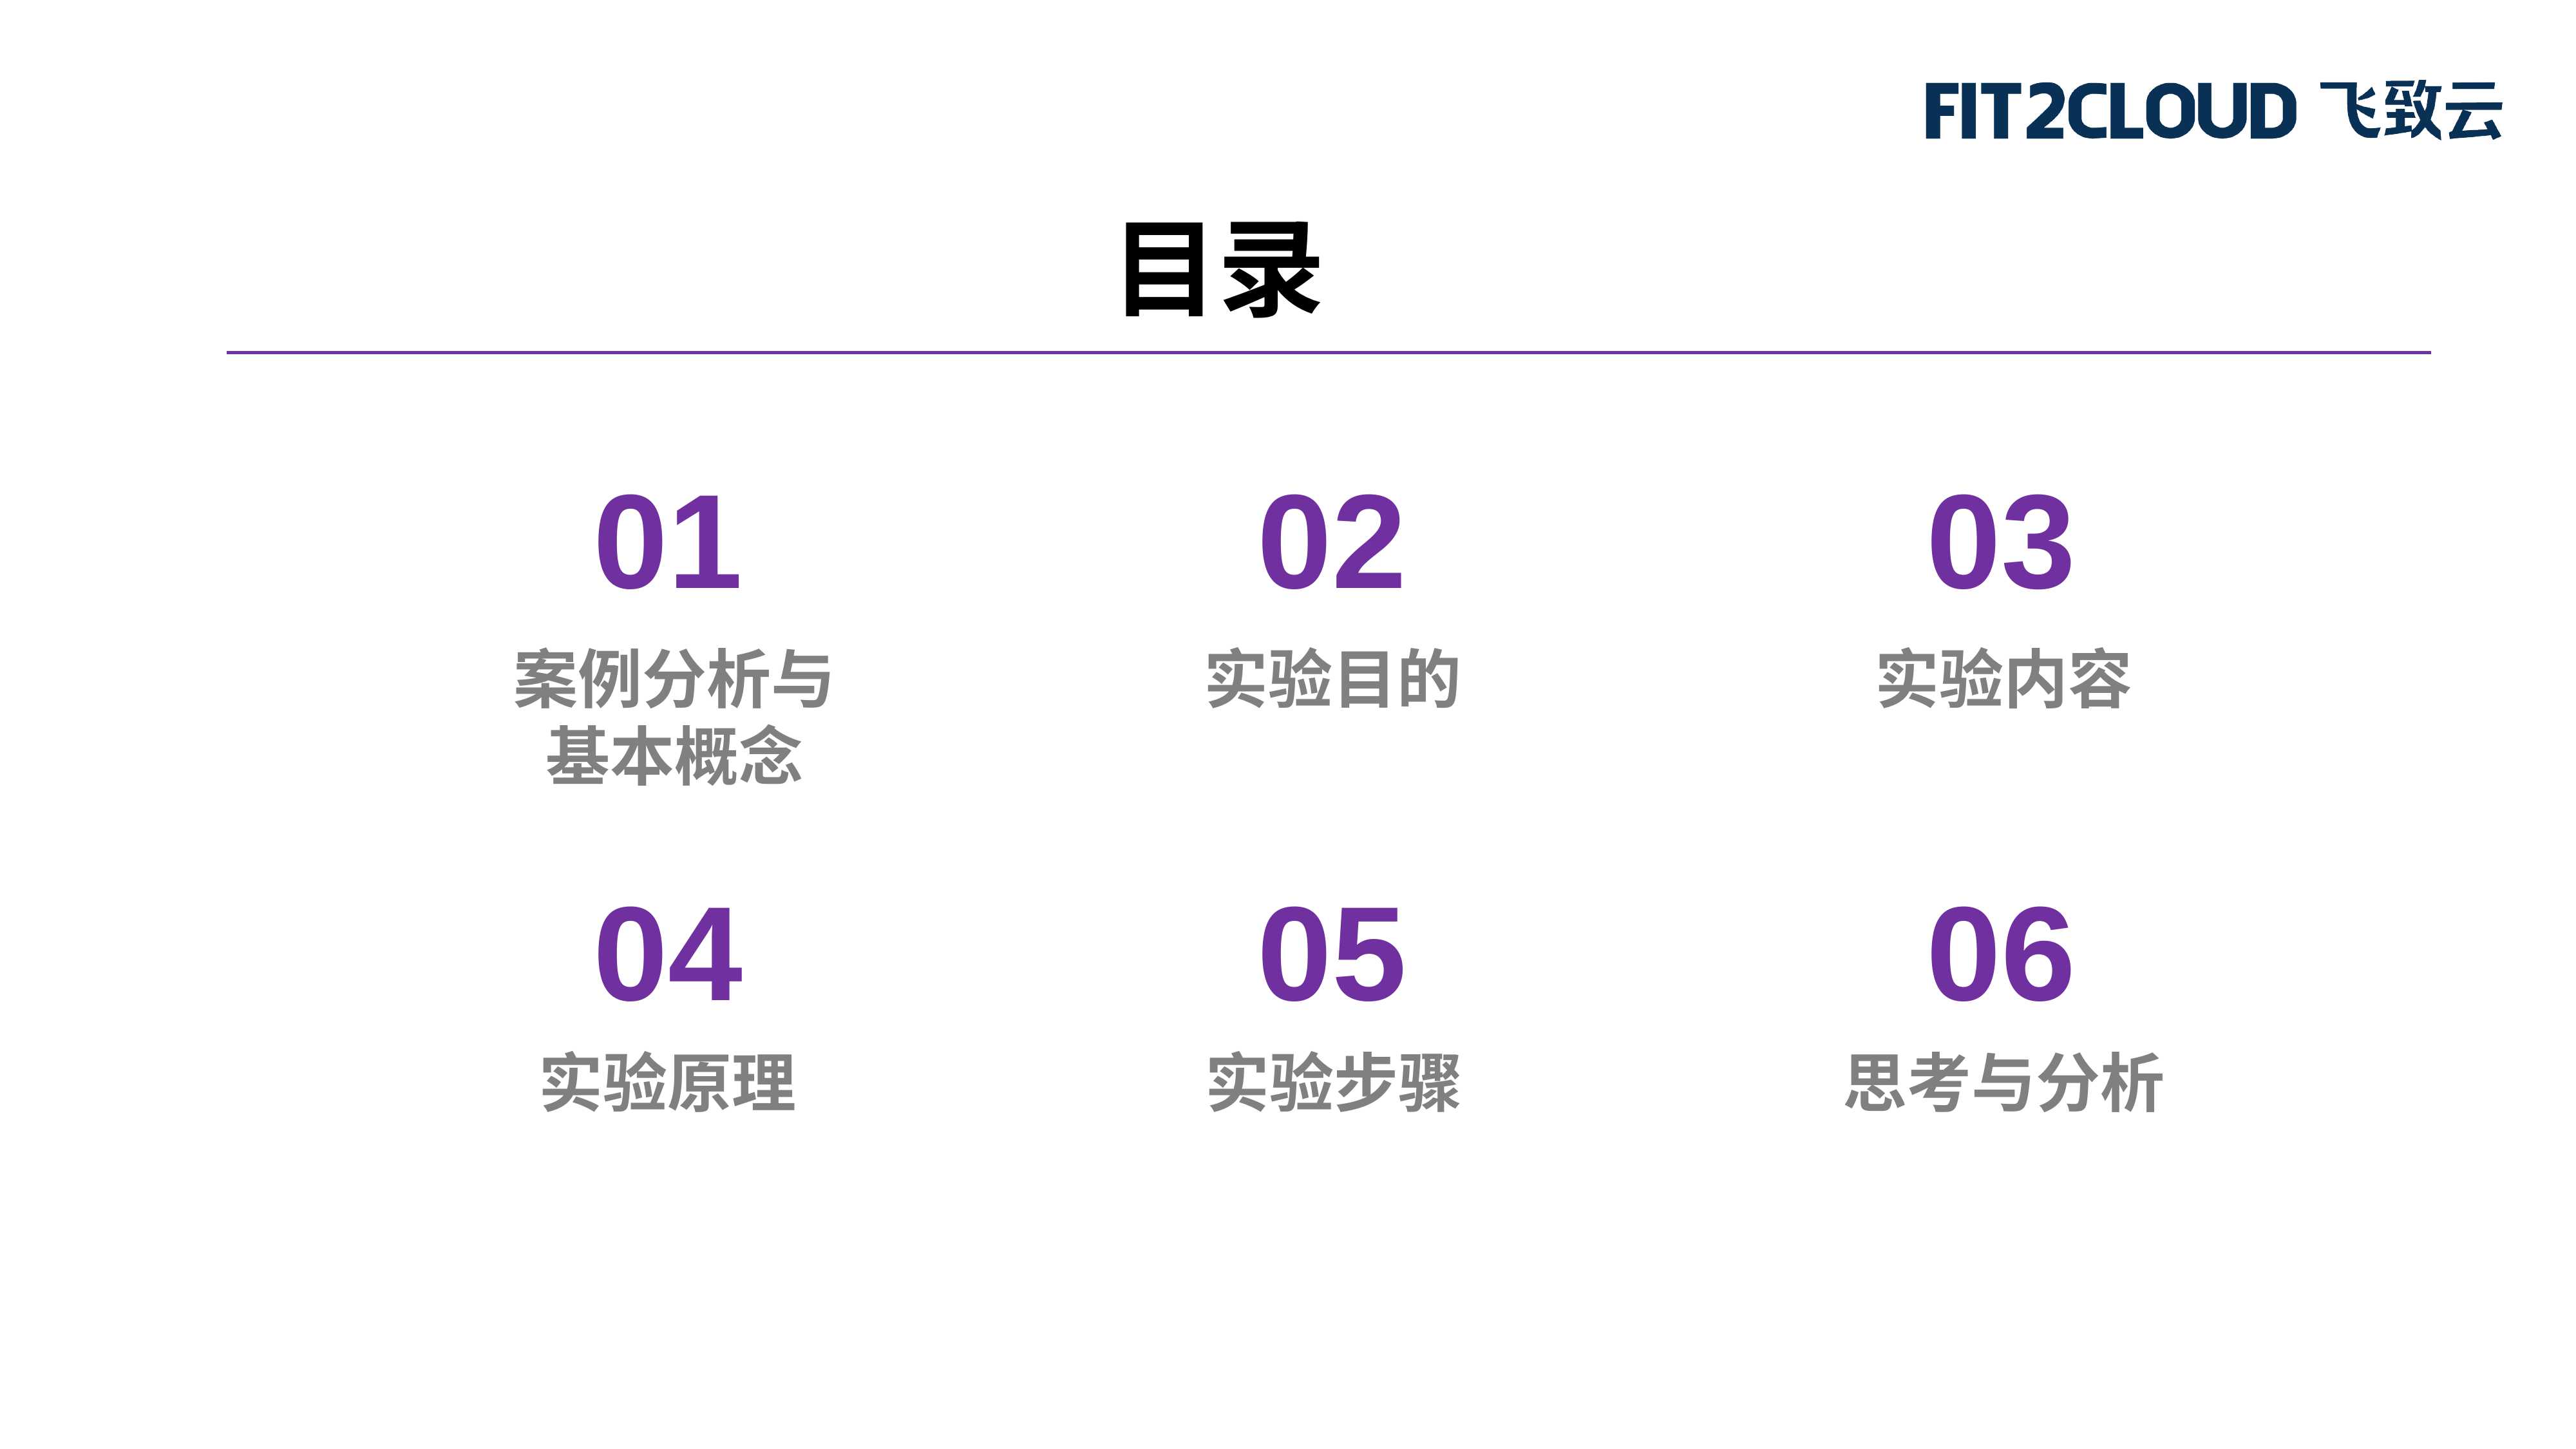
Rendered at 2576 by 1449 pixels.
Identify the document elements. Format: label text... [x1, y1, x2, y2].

text_box 实验原理 [479, 1037, 855, 1180]
text_box 01 [504, 449, 833, 633]
text_box 案例分析与基本概念 [486, 633, 862, 789]
text_box 02 [1168, 449, 1497, 633]
text_box 思考与分析 [1815, 1037, 2192, 1180]
text_box 目录 [789, 193, 1648, 337]
text_box 03 [1837, 449, 2166, 633]
text_box 05 [1168, 861, 1497, 1037]
text_box 实验步骤 [1146, 1037, 1522, 1180]
text_box 实验目的 [1145, 633, 1521, 776]
text_box 04 [504, 861, 833, 1037]
text_box 实验内容 [1815, 633, 2192, 776]
text_box 06 [1837, 861, 2166, 1037]
picture [1926, 80, 2503, 140]
